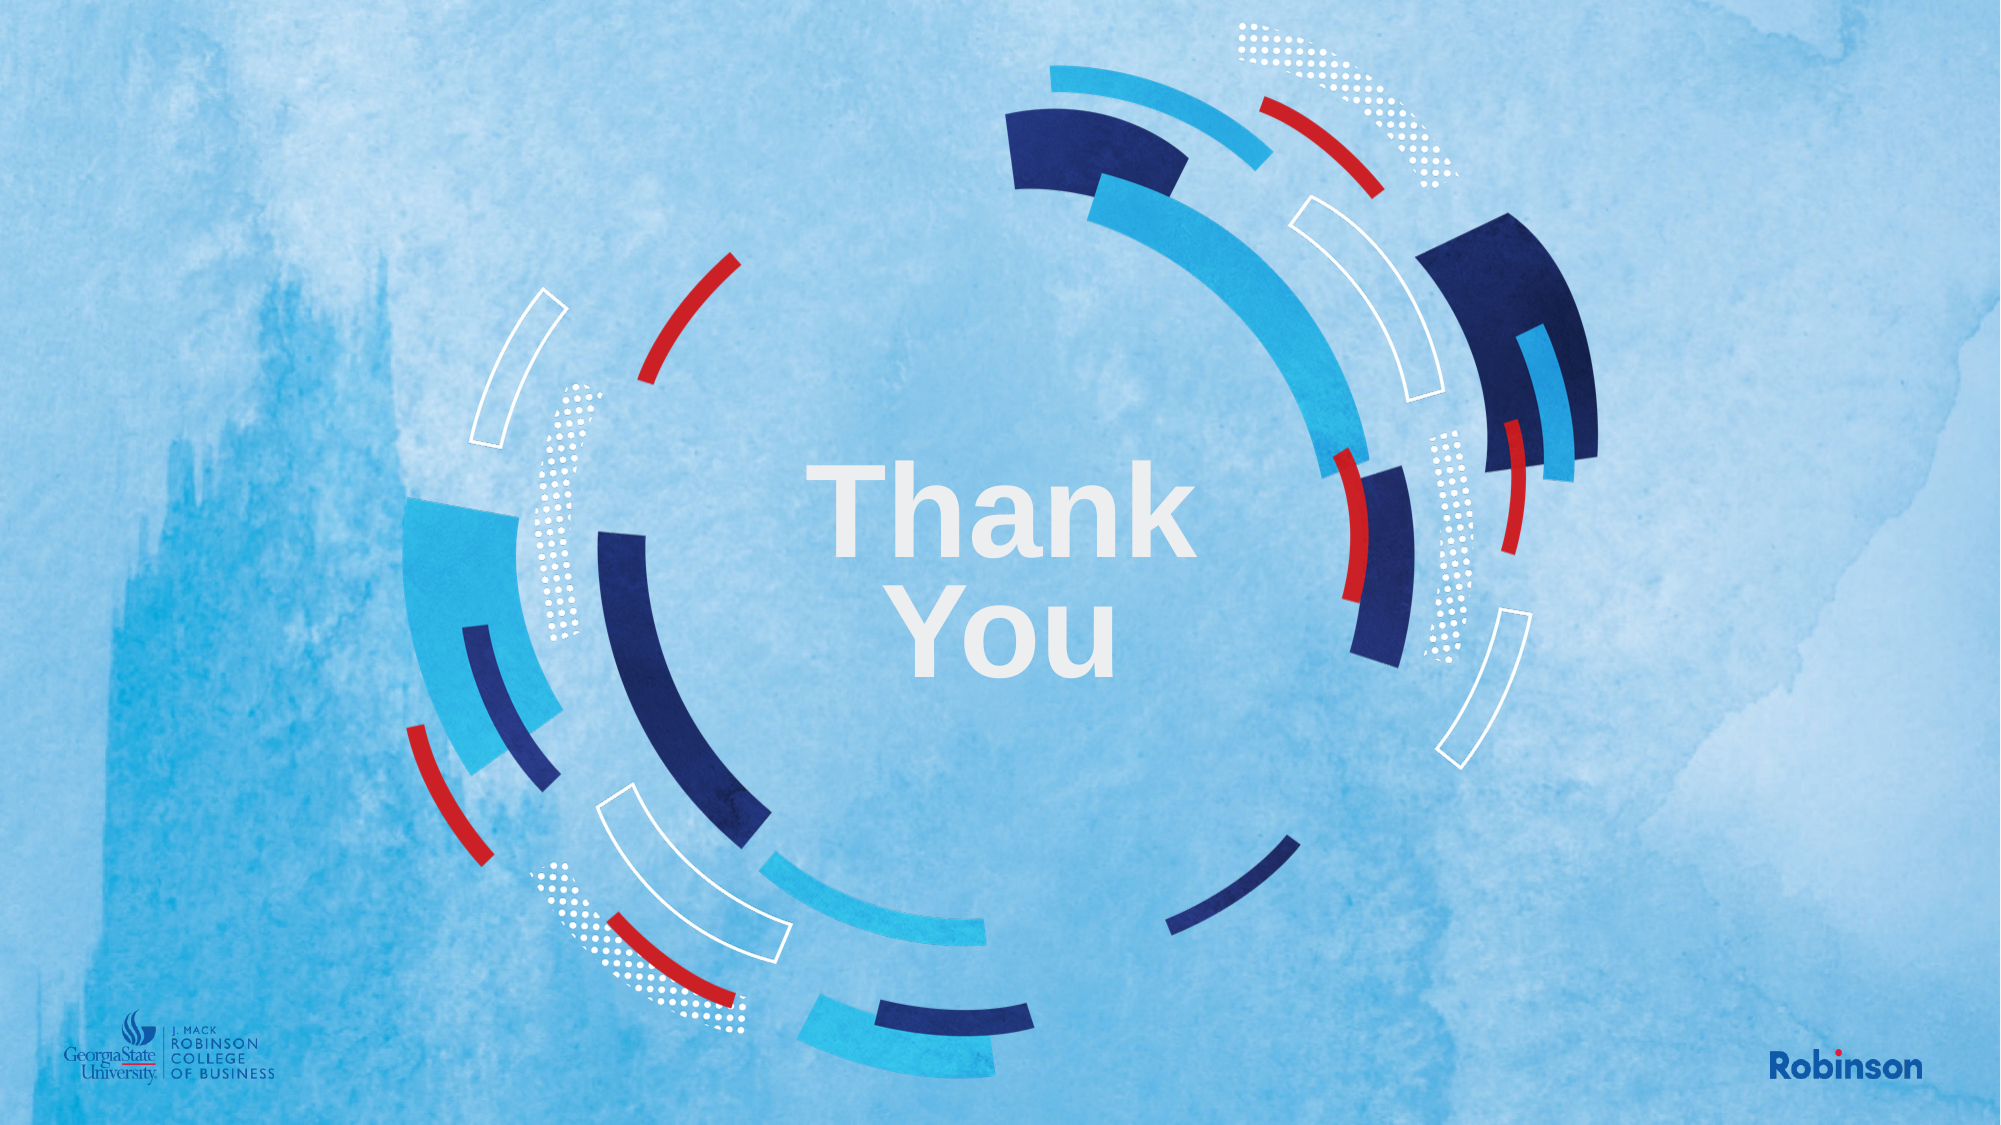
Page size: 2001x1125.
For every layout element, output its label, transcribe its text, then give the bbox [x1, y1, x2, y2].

picture [0, 0, 2001, 1125]
title Thank You [660, 460, 1343, 703]
